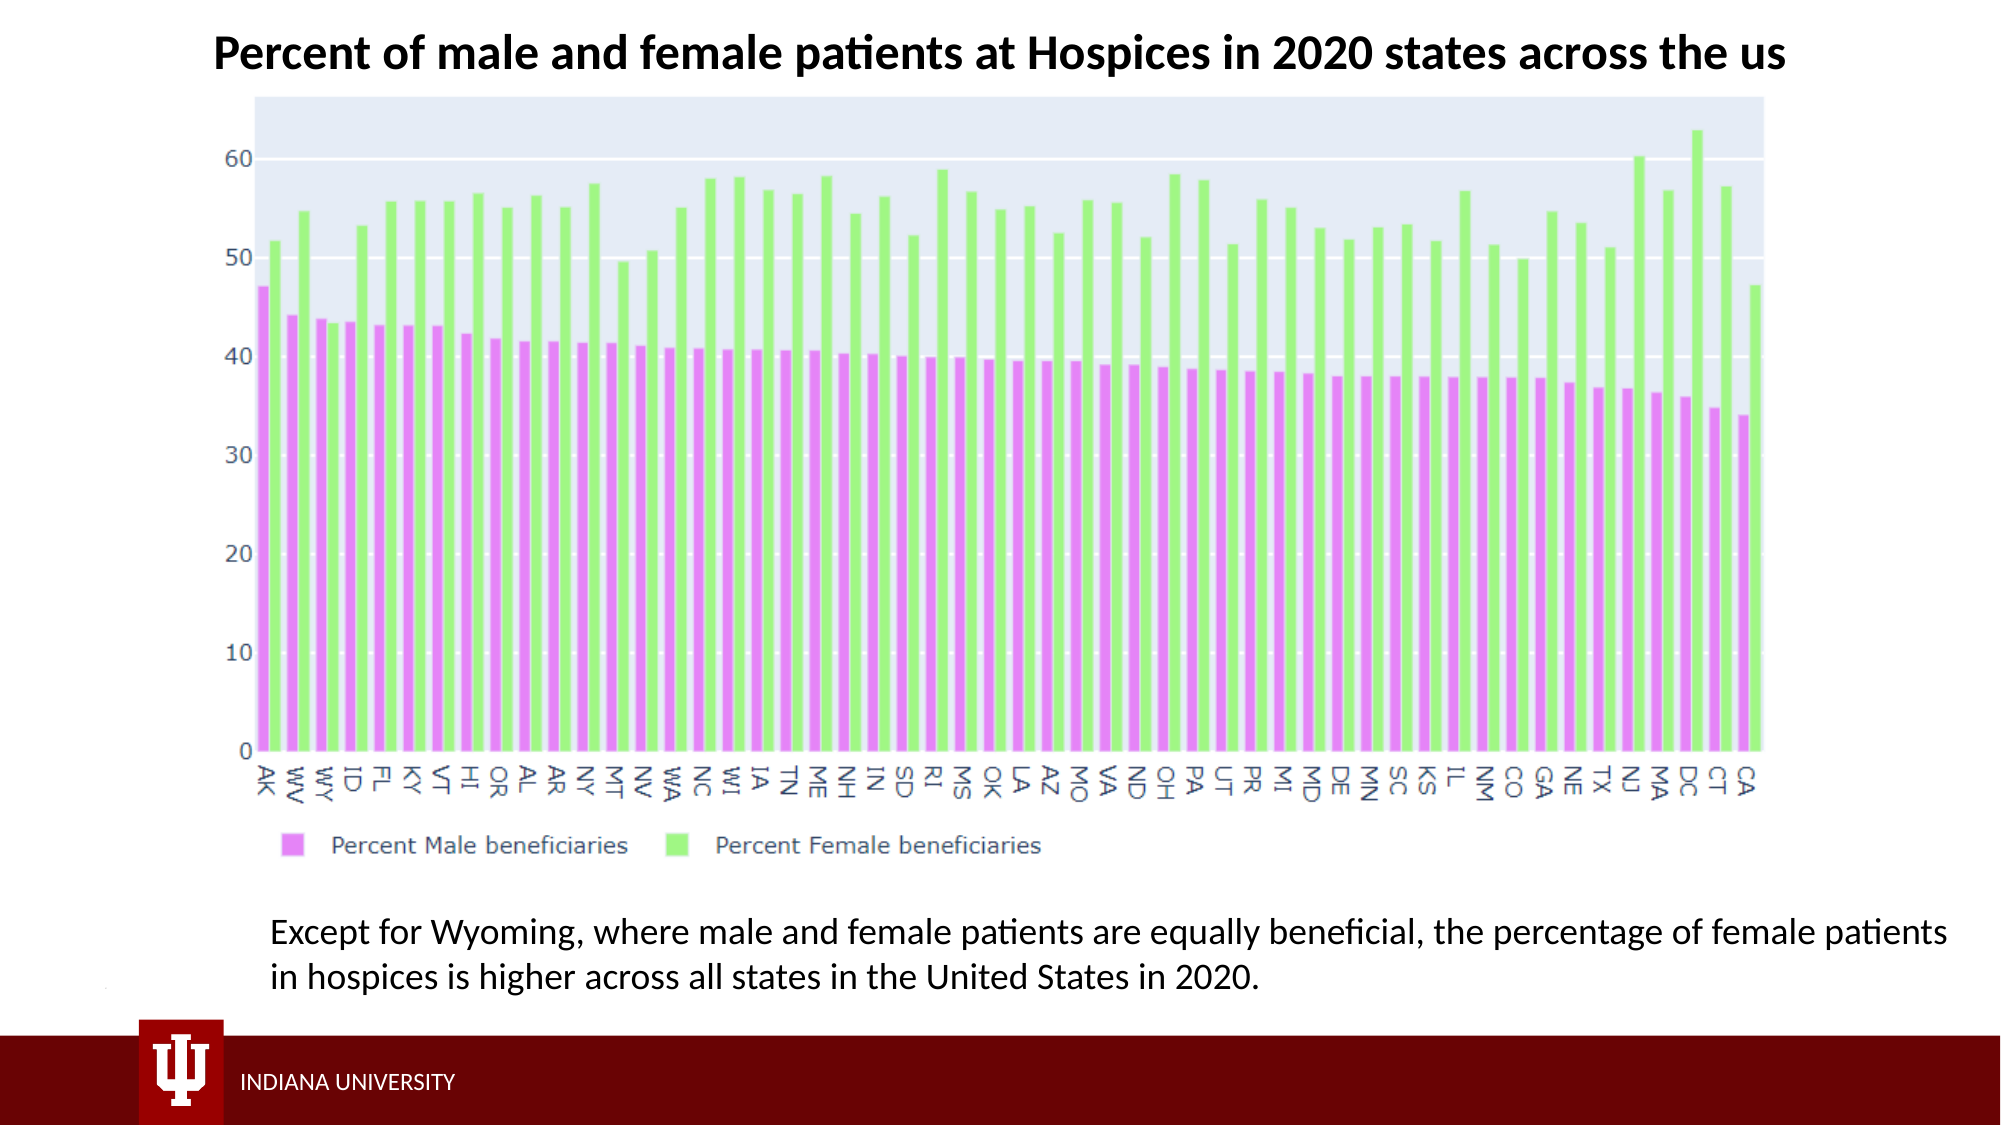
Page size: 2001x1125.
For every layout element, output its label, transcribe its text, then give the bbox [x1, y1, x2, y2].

text_box Percent of male and female patients at Hospices in 2020 states across the us [138, 12, 1885, 88]
text_box Except for Wyoming, where male and female patients are equally beneficial, the percentage of female patients in hospices is higher across all states in the United States in 2020. [255, 899, 1966, 1005]
picture [105, 987, 256, 1125]
picture [205, 88, 1767, 872]
